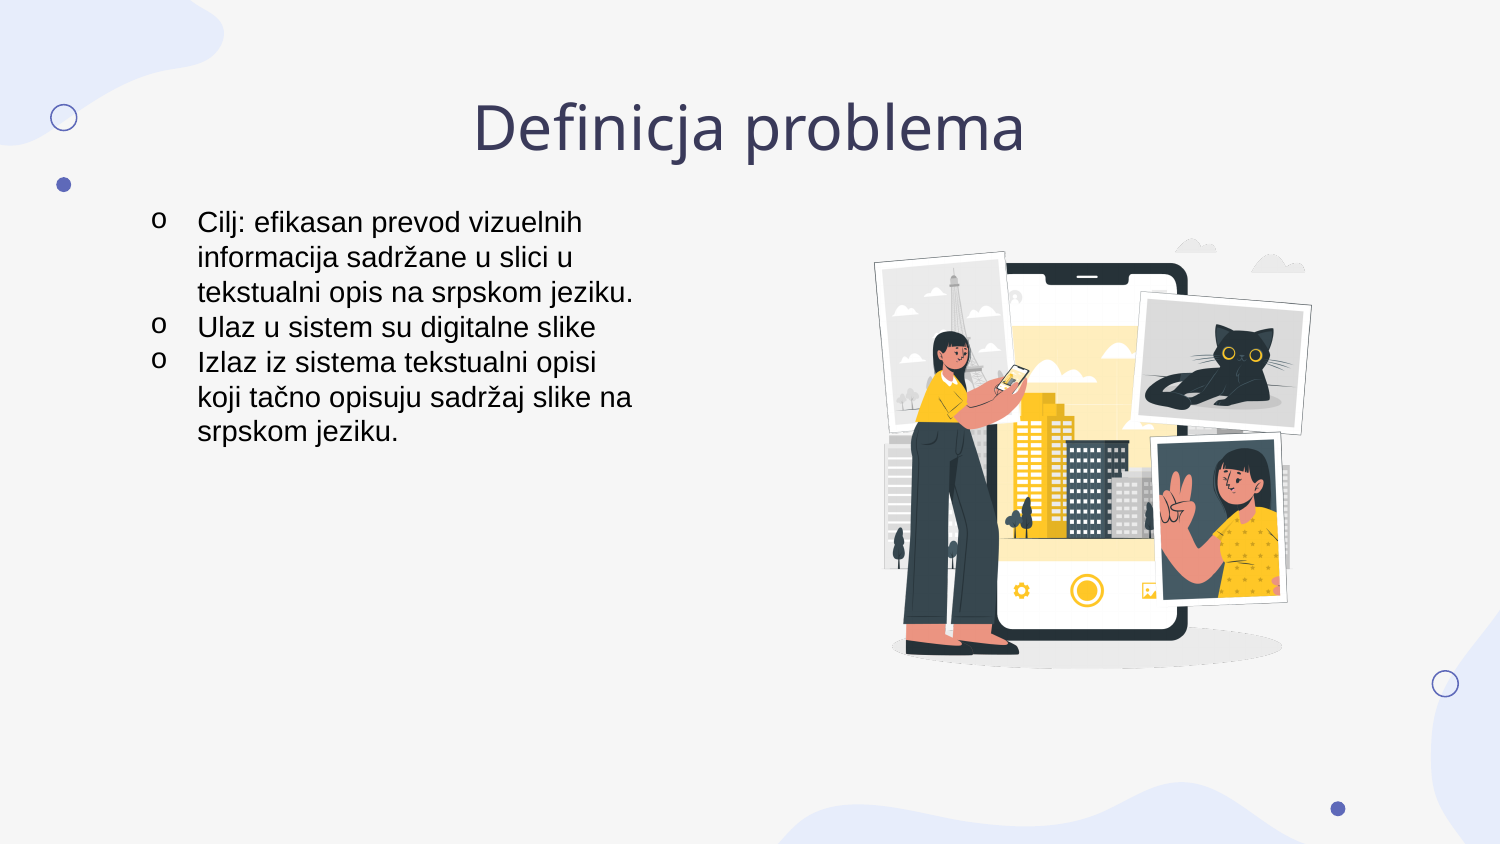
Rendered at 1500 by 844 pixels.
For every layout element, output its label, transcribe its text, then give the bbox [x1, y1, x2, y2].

title Definicja problema [118, 72, 1382, 167]
picture [833, 194, 1341, 702]
text_box Cilj: efikasan prevod vizuelnih informacija sadržane u slici u tekstualni opis na srpskom jeziku. Ulaz u sistem su digitalne slike Izlaz iz sistema tekstualni opisi koji tačno opisuju sadržaj slike na srpskom jeziku. [135, 195, 718, 456]
